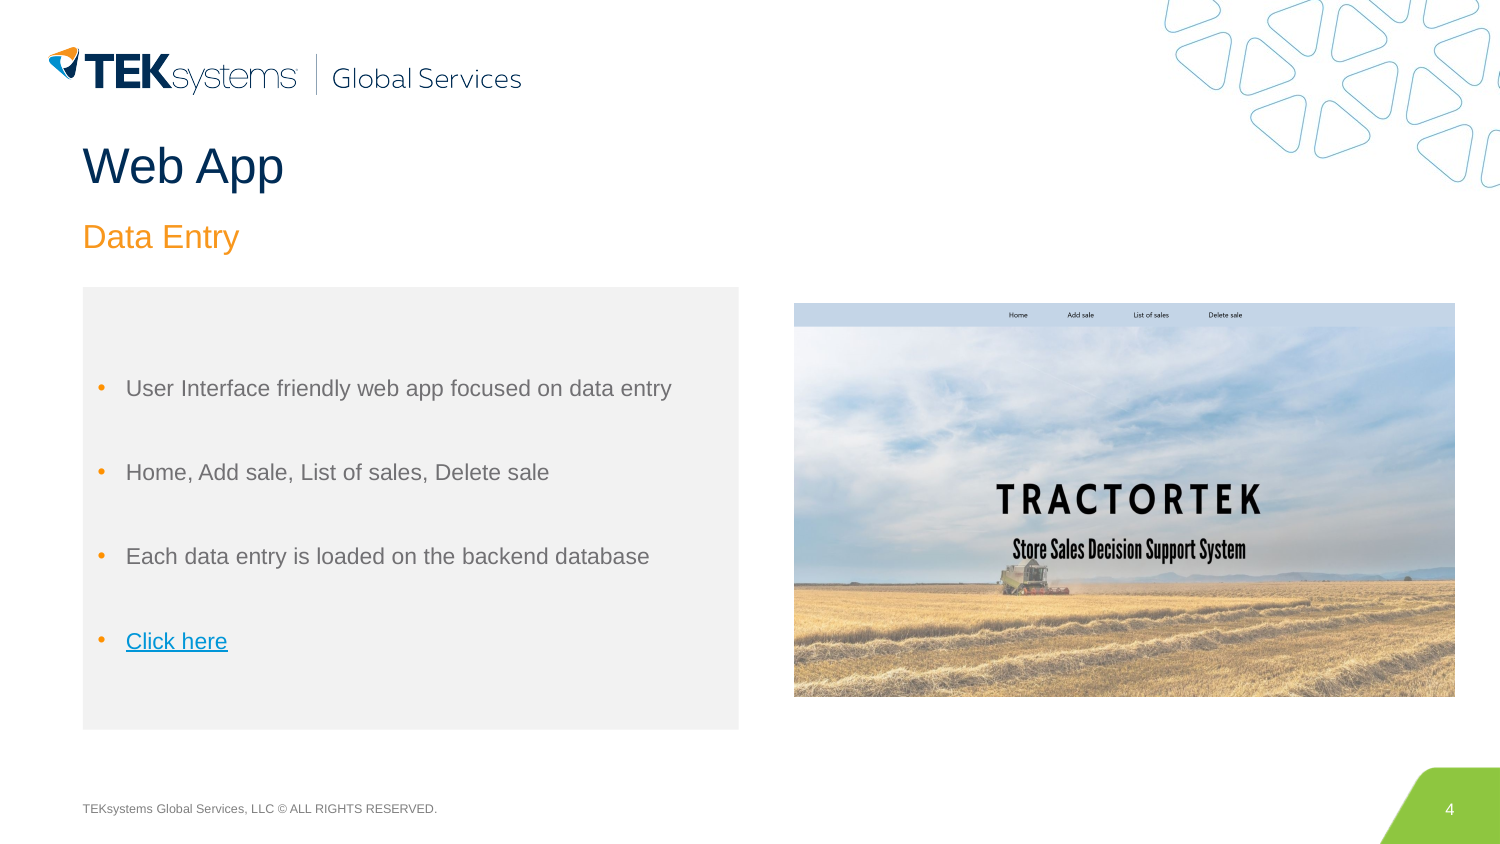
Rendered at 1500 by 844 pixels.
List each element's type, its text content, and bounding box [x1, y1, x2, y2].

list Data Entry [82, 207, 1418, 264]
title Web App [82, 132, 1418, 203]
slide_number 4 [1402, 790, 1470, 827]
list User Interface friendly web app focused on data entry Home, Add sale, List of sales, Delete sale Each data entry is loaded on the backend database Click here [82, 287, 739, 730]
picture [0, 0, 1500, 844]
